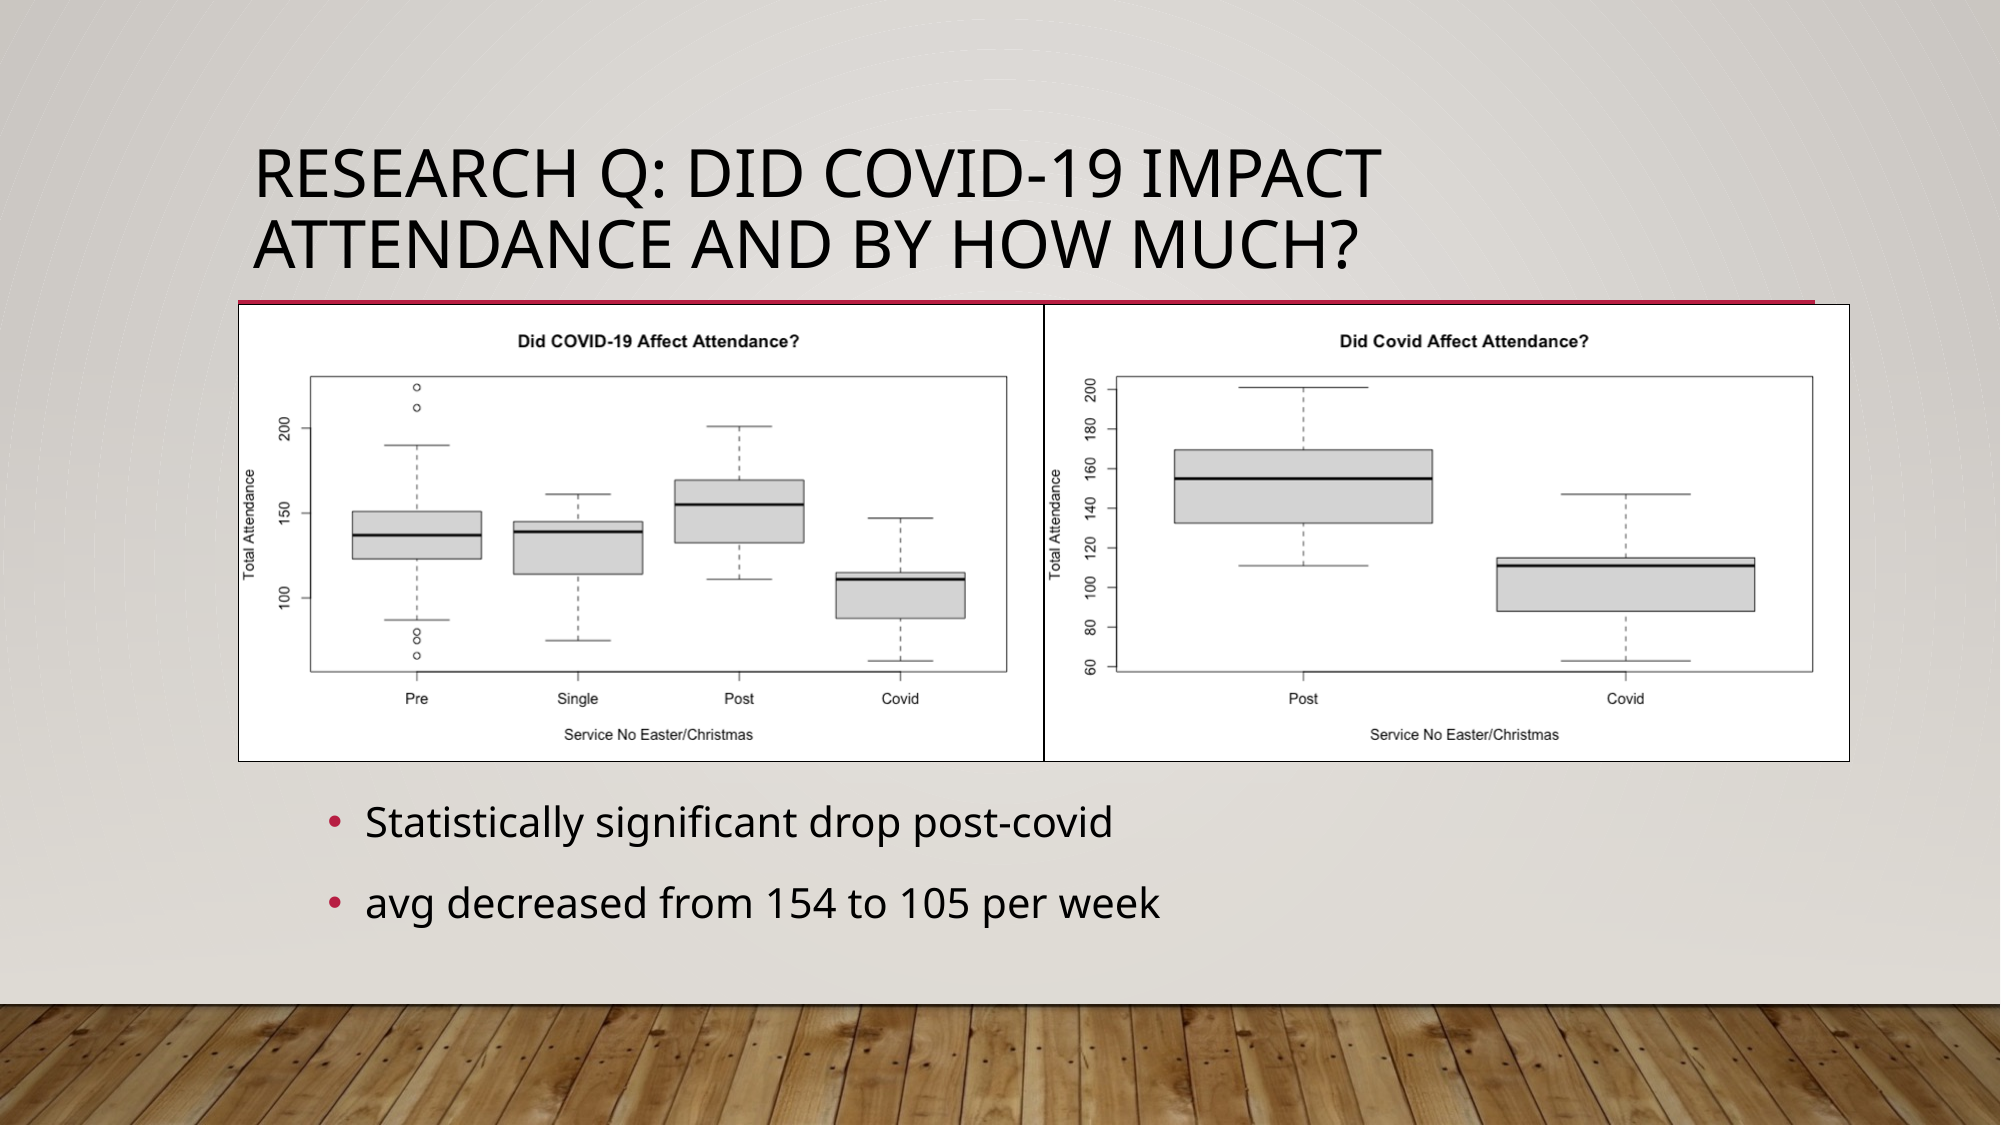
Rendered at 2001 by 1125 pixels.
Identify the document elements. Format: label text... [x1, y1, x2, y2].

list Statistically significant drop post-covid avg decreased from 154 to 105 per week [312, 778, 1776, 951]
picture [0, 1004, 2000, 1125]
picture [238, 303, 1850, 763]
title Research Q: Did COVID-19 Impact attendance and by how much? [238, 131, 1814, 304]
